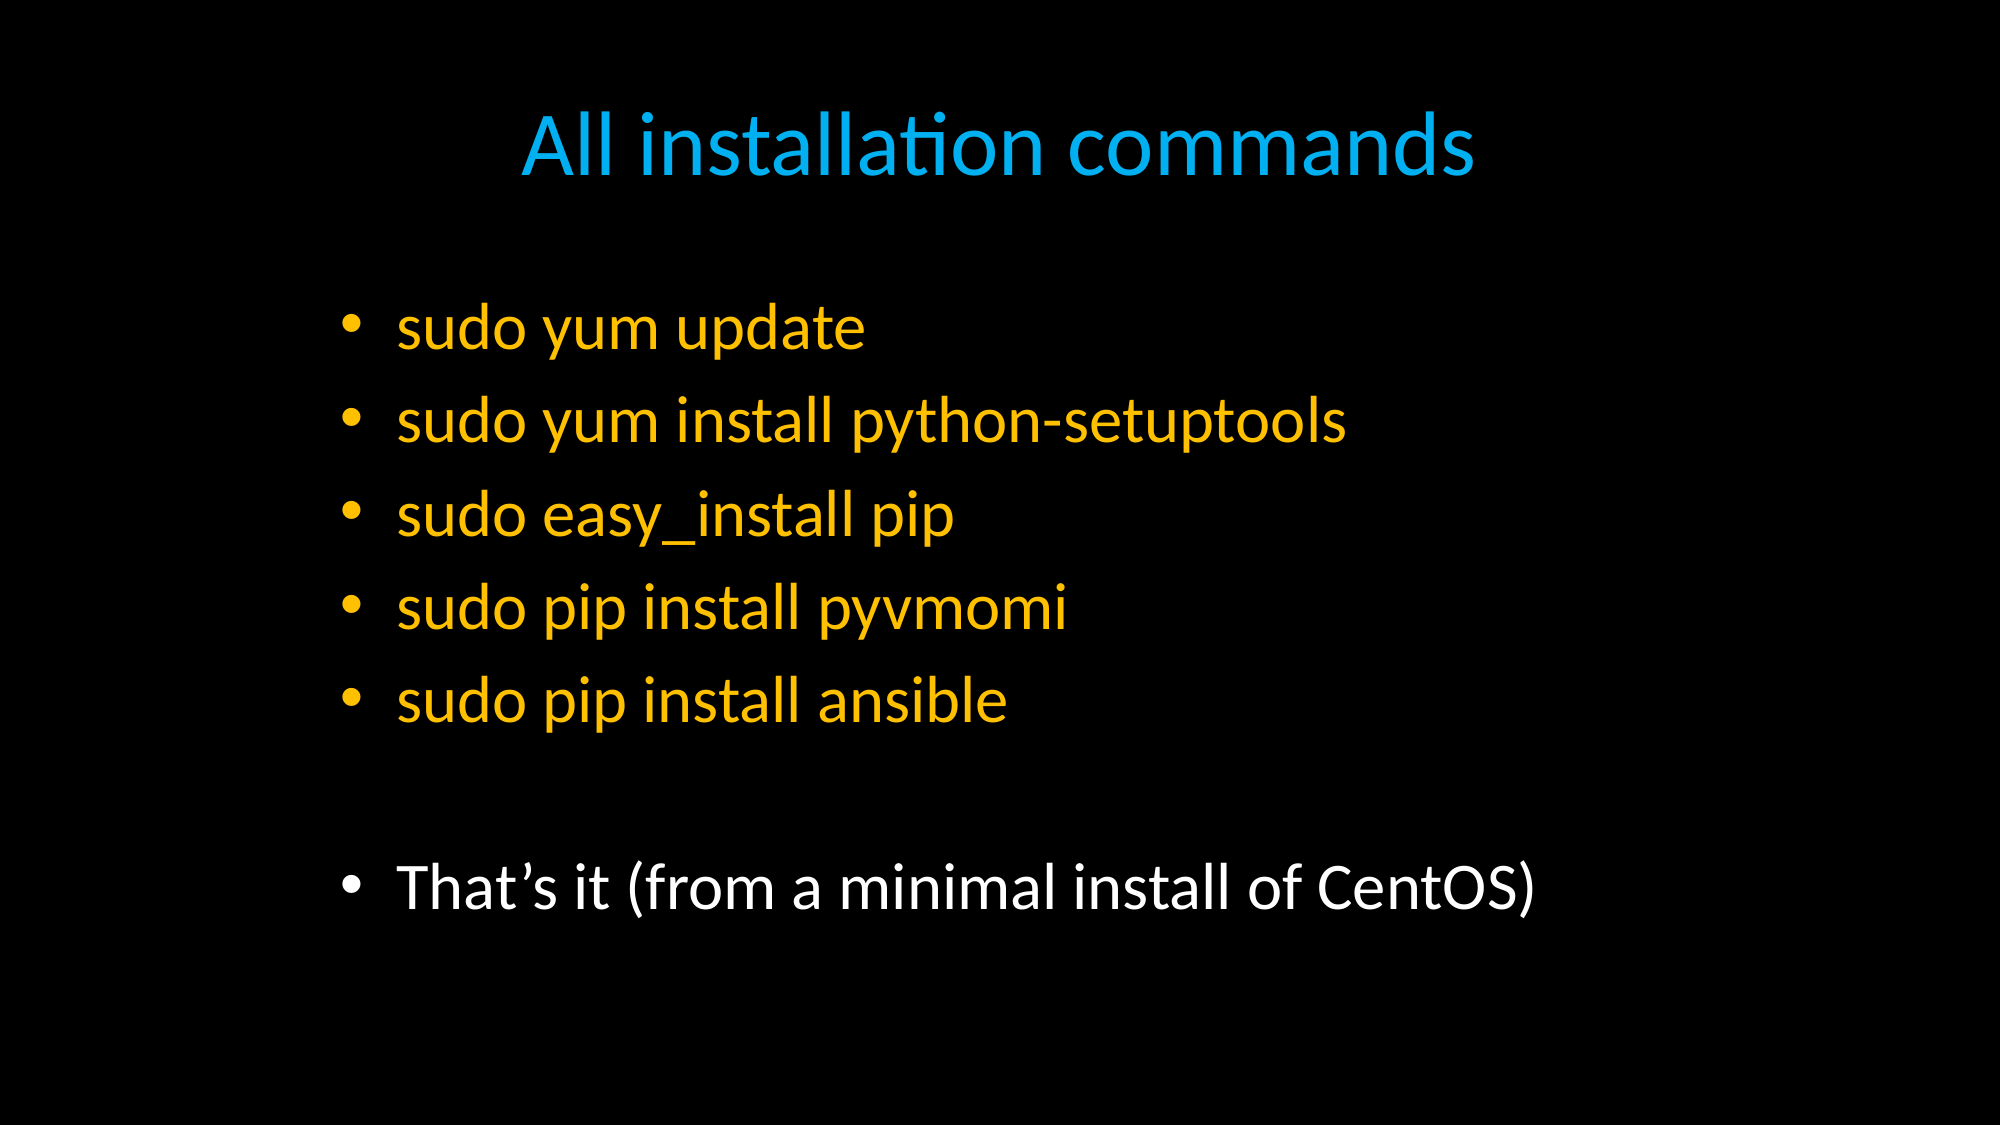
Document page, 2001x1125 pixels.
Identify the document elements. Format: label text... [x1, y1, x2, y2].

title All installation commands [99, 45, 1900, 233]
list sudo yum update sudo yum install python-setuptools sudo easy_install pip sudo pip install pyvmomi sudo pip install ansible That’s it (from a minimal install of CentOS) [324, 275, 1675, 1063]
